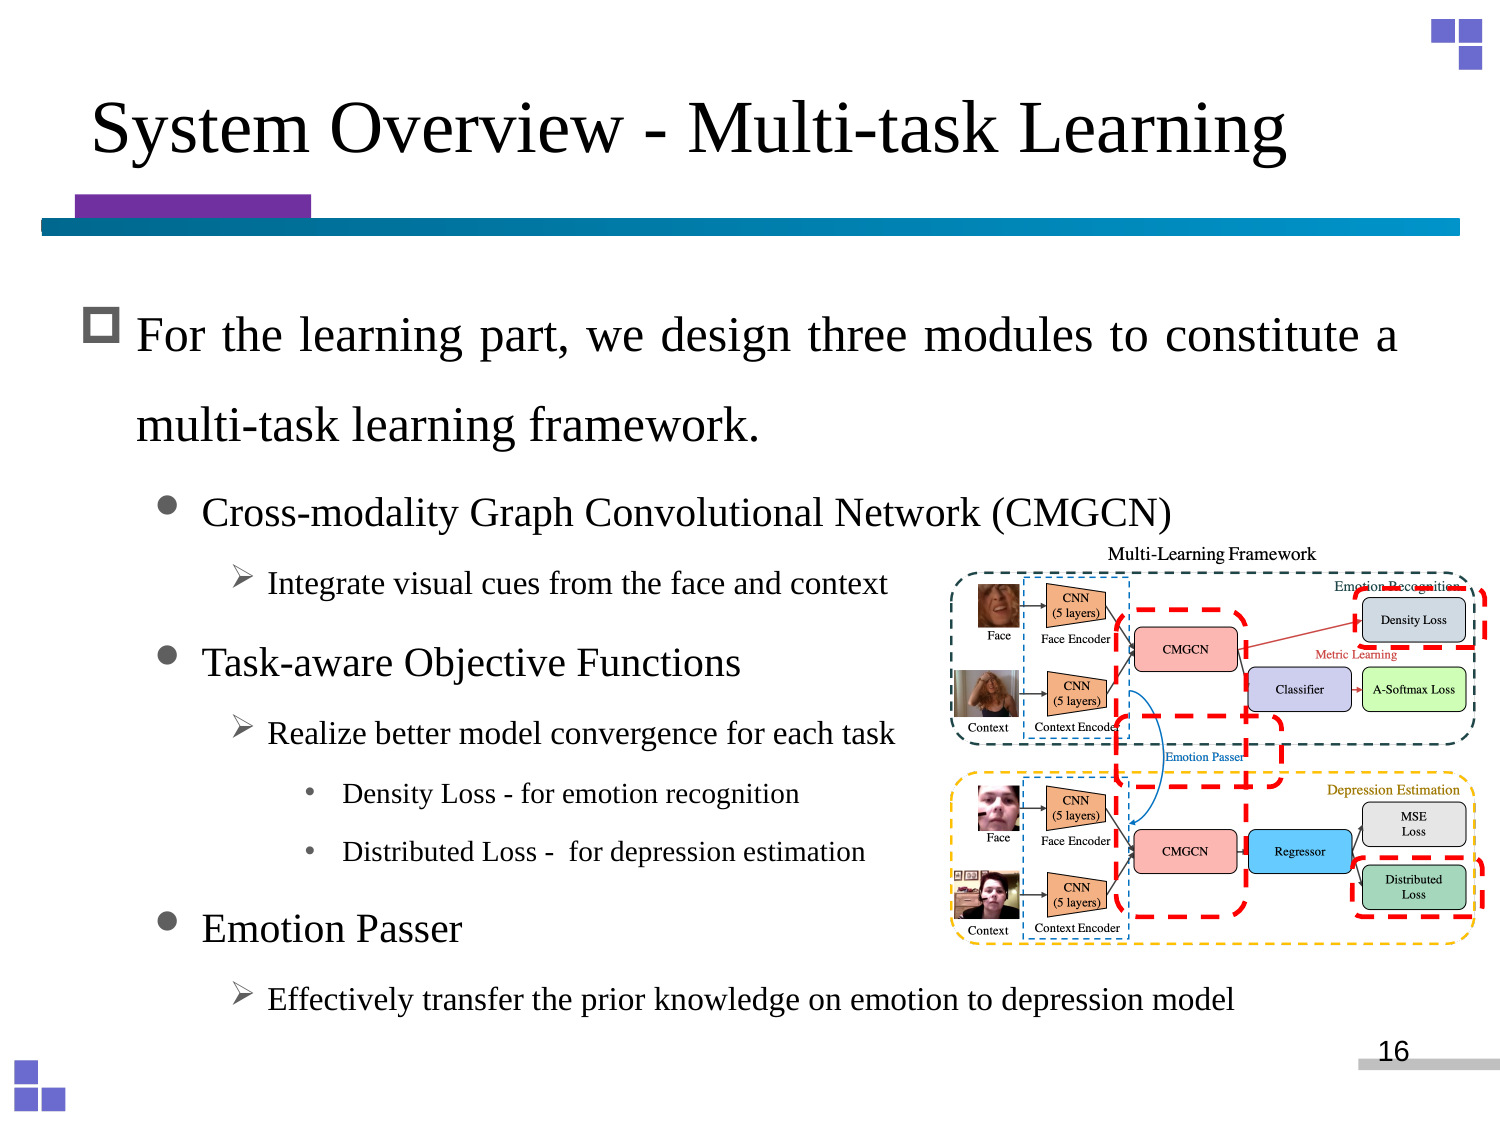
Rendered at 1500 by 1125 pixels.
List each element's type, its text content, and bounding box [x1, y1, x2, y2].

text_box [1476, 857, 1484, 917]
text_box [1476, 588, 1486, 649]
slide_number 16 [1074, 1024, 1425, 1103]
list For the learning part, we design three modules to constitute a multi-task learning framework. Cross-modality Graph Convolutional Network (CMGCN) Integrate visual cues from the face and context Task-aware Objective Functions Realize better model convergence for each task Density Loss - for emotion recognition Distributed Loss - for depression estimation Emotion Passer Effectively transfer the prior knowledge on emotion to depression model [64, 263, 1415, 1071]
title System Overview - Multi-task Learning [75, 28, 1425, 217]
picture [950, 536, 1476, 946]
